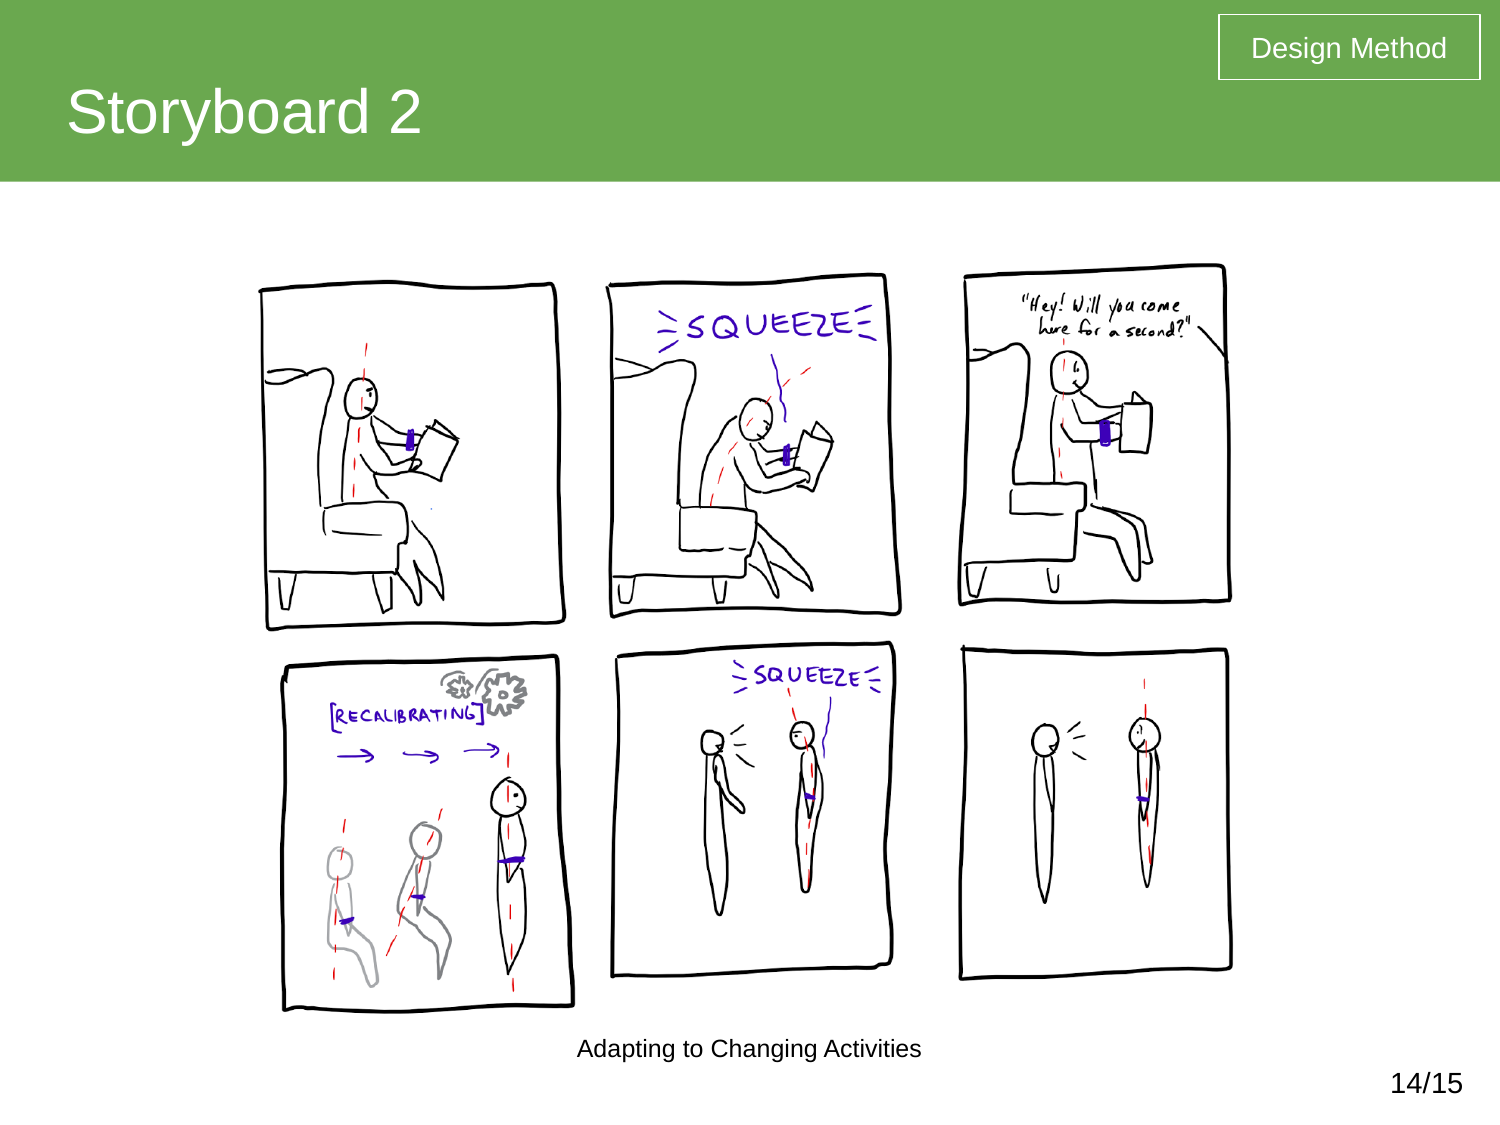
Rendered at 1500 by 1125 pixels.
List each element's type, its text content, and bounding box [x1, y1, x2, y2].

title Storyboard 2 [51, 56, 1449, 182]
picture [225, 233, 1275, 1027]
text_box Design Method [1219, 14, 1480, 80]
slide_number 14/15 [1375, 1038, 1480, 1125]
text_box Adapting to Changing Activities [448, 1035, 1052, 1072]
